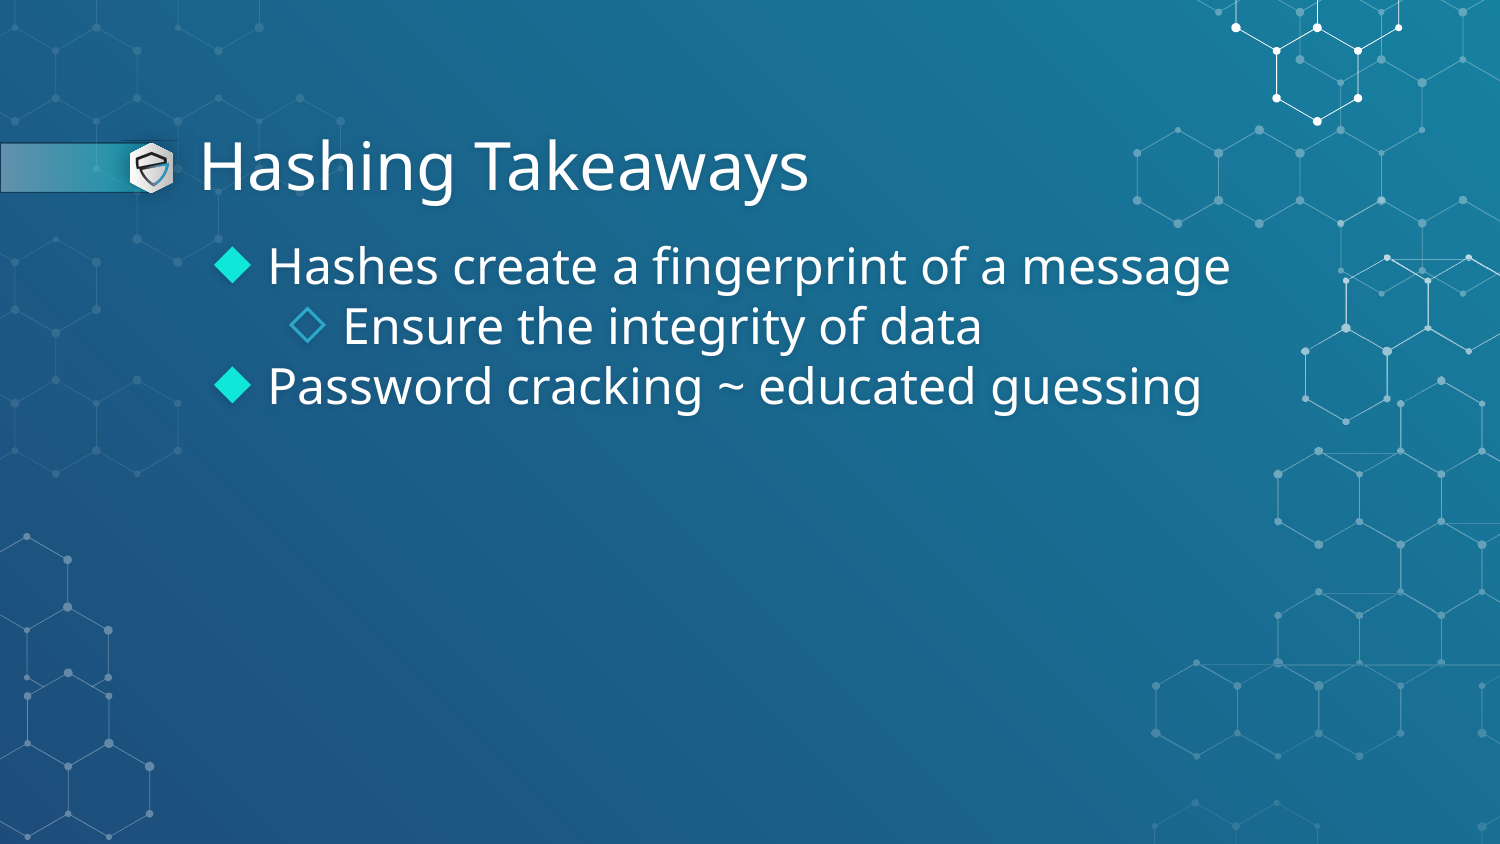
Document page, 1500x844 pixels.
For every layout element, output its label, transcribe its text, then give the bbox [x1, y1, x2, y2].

list Hashes create a fingerprint of a message Ensure the integrity of data Password cracking ~ educated guessing [192, 234, 1297, 733]
title Hashing Takeaways [198, 140, 1302, 198]
picture [121, 140, 178, 198]
